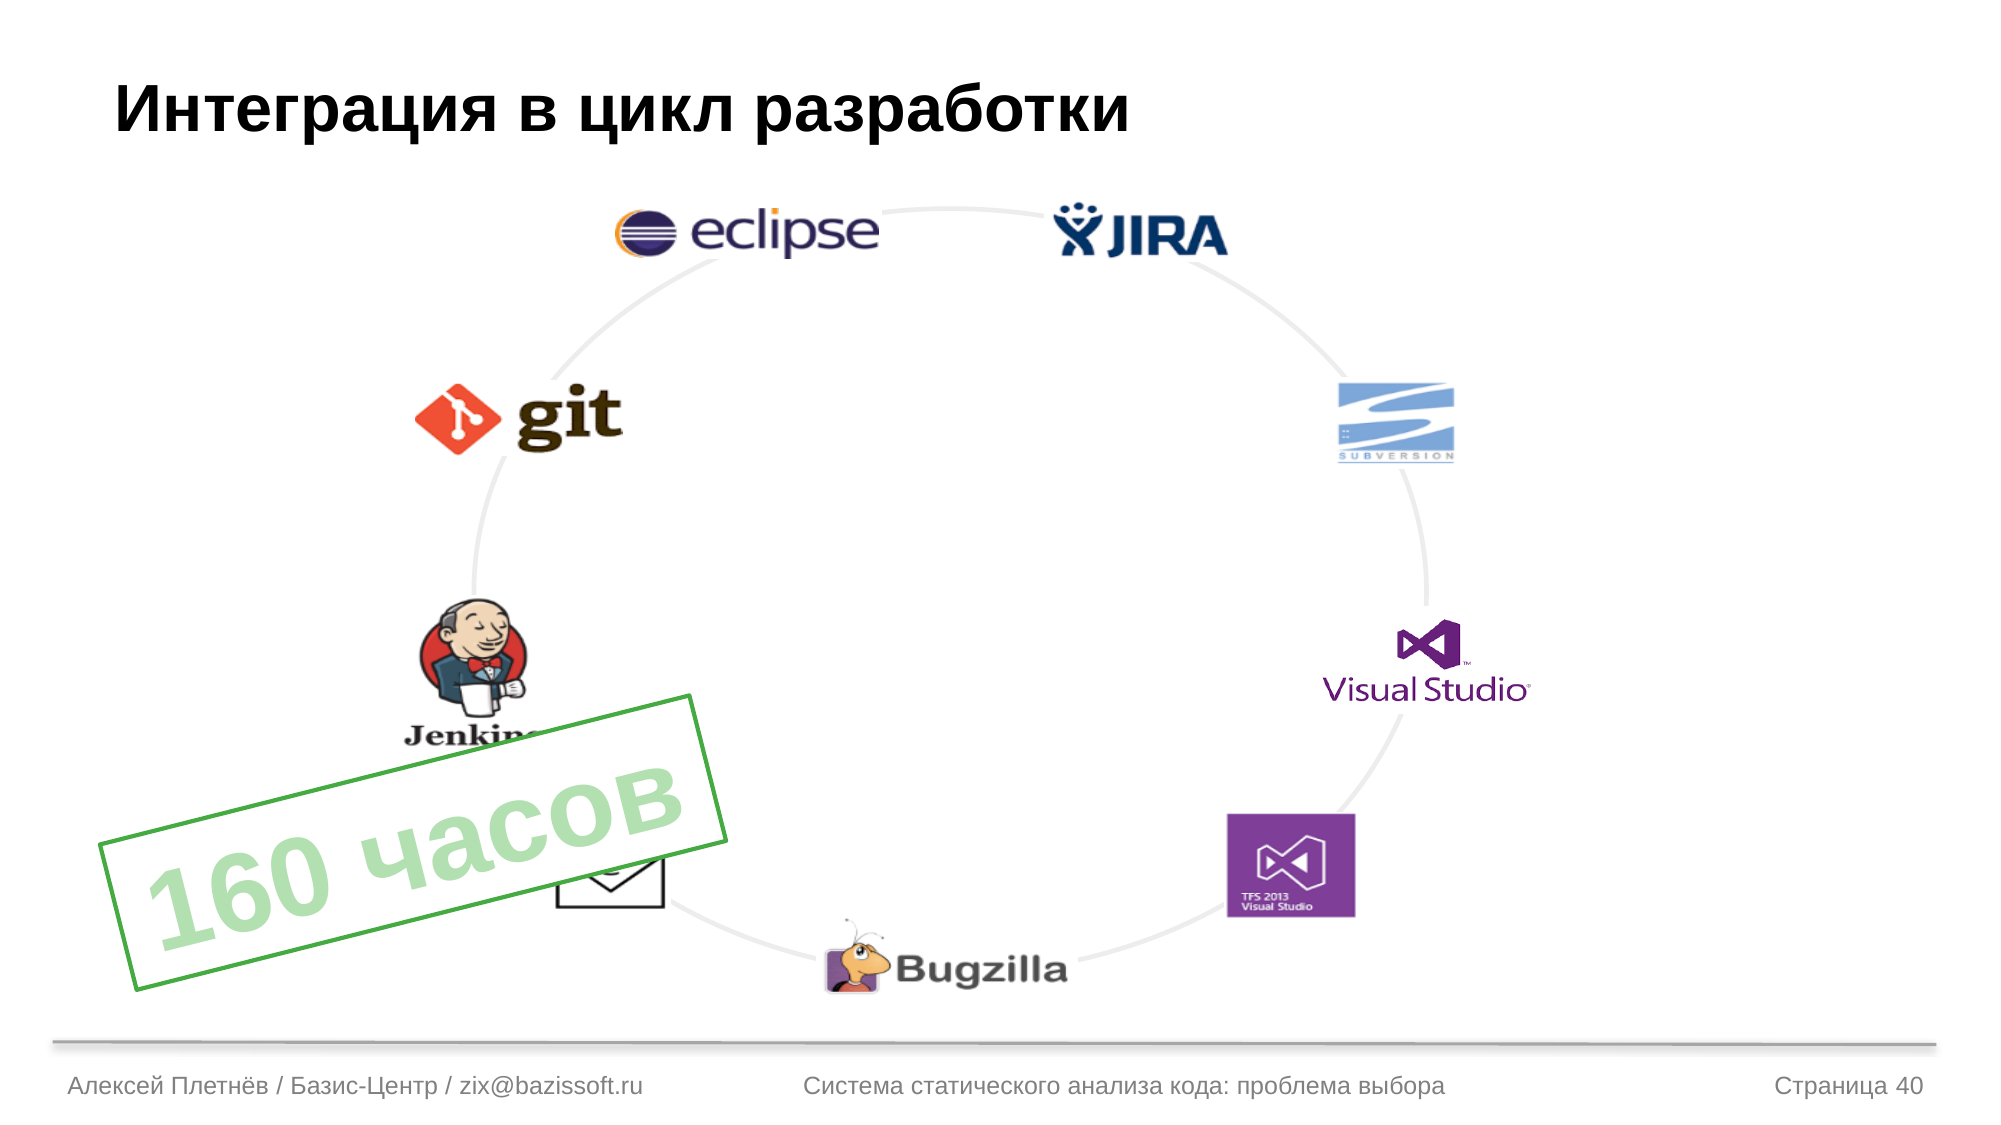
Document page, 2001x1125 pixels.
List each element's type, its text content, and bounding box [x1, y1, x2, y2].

title Интеграция в цикл разработки [99, 11, 2000, 199]
text_box 160 часов [97, 767, 395, 992]
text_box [400, 198, 1561, 999]
